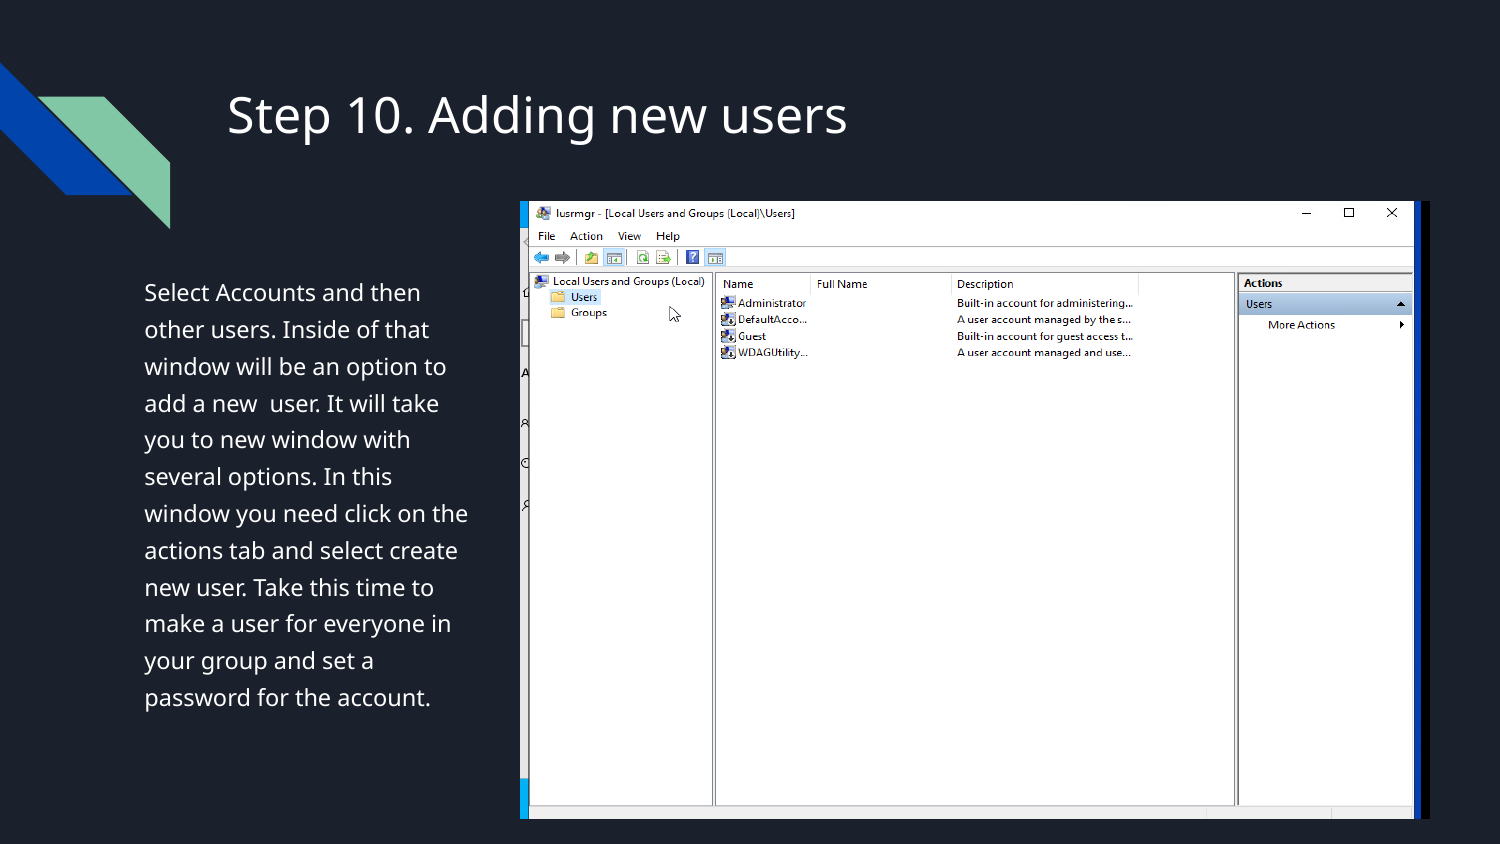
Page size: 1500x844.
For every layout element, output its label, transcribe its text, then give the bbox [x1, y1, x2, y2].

title Step 10. Adding new users [212, 64, 1368, 215]
picture [520, 201, 1431, 819]
list Select Accounts and then other users. Inside of that window will be an option to add a new user. It will take you to new window with several options. In this window you need click on the actions tab and select create new user. Take this time to make a user for everyone in your group and set a password for the account. [129, 257, 496, 735]
